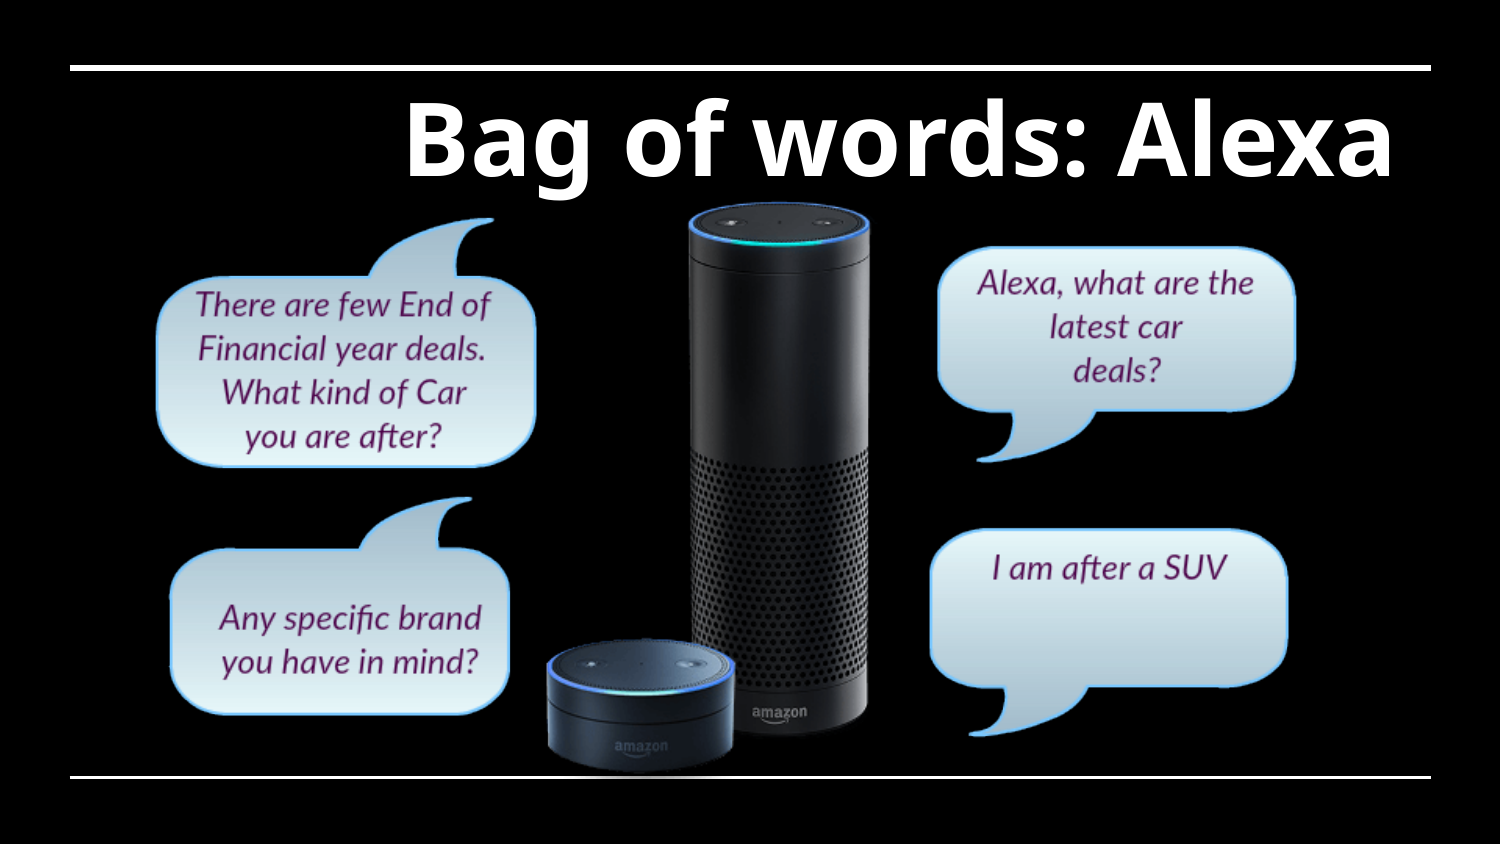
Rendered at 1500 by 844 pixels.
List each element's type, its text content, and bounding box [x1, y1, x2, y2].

title Bag of words: Alexa [386, 26, 1463, 245]
picture [139, 160, 1311, 818]
